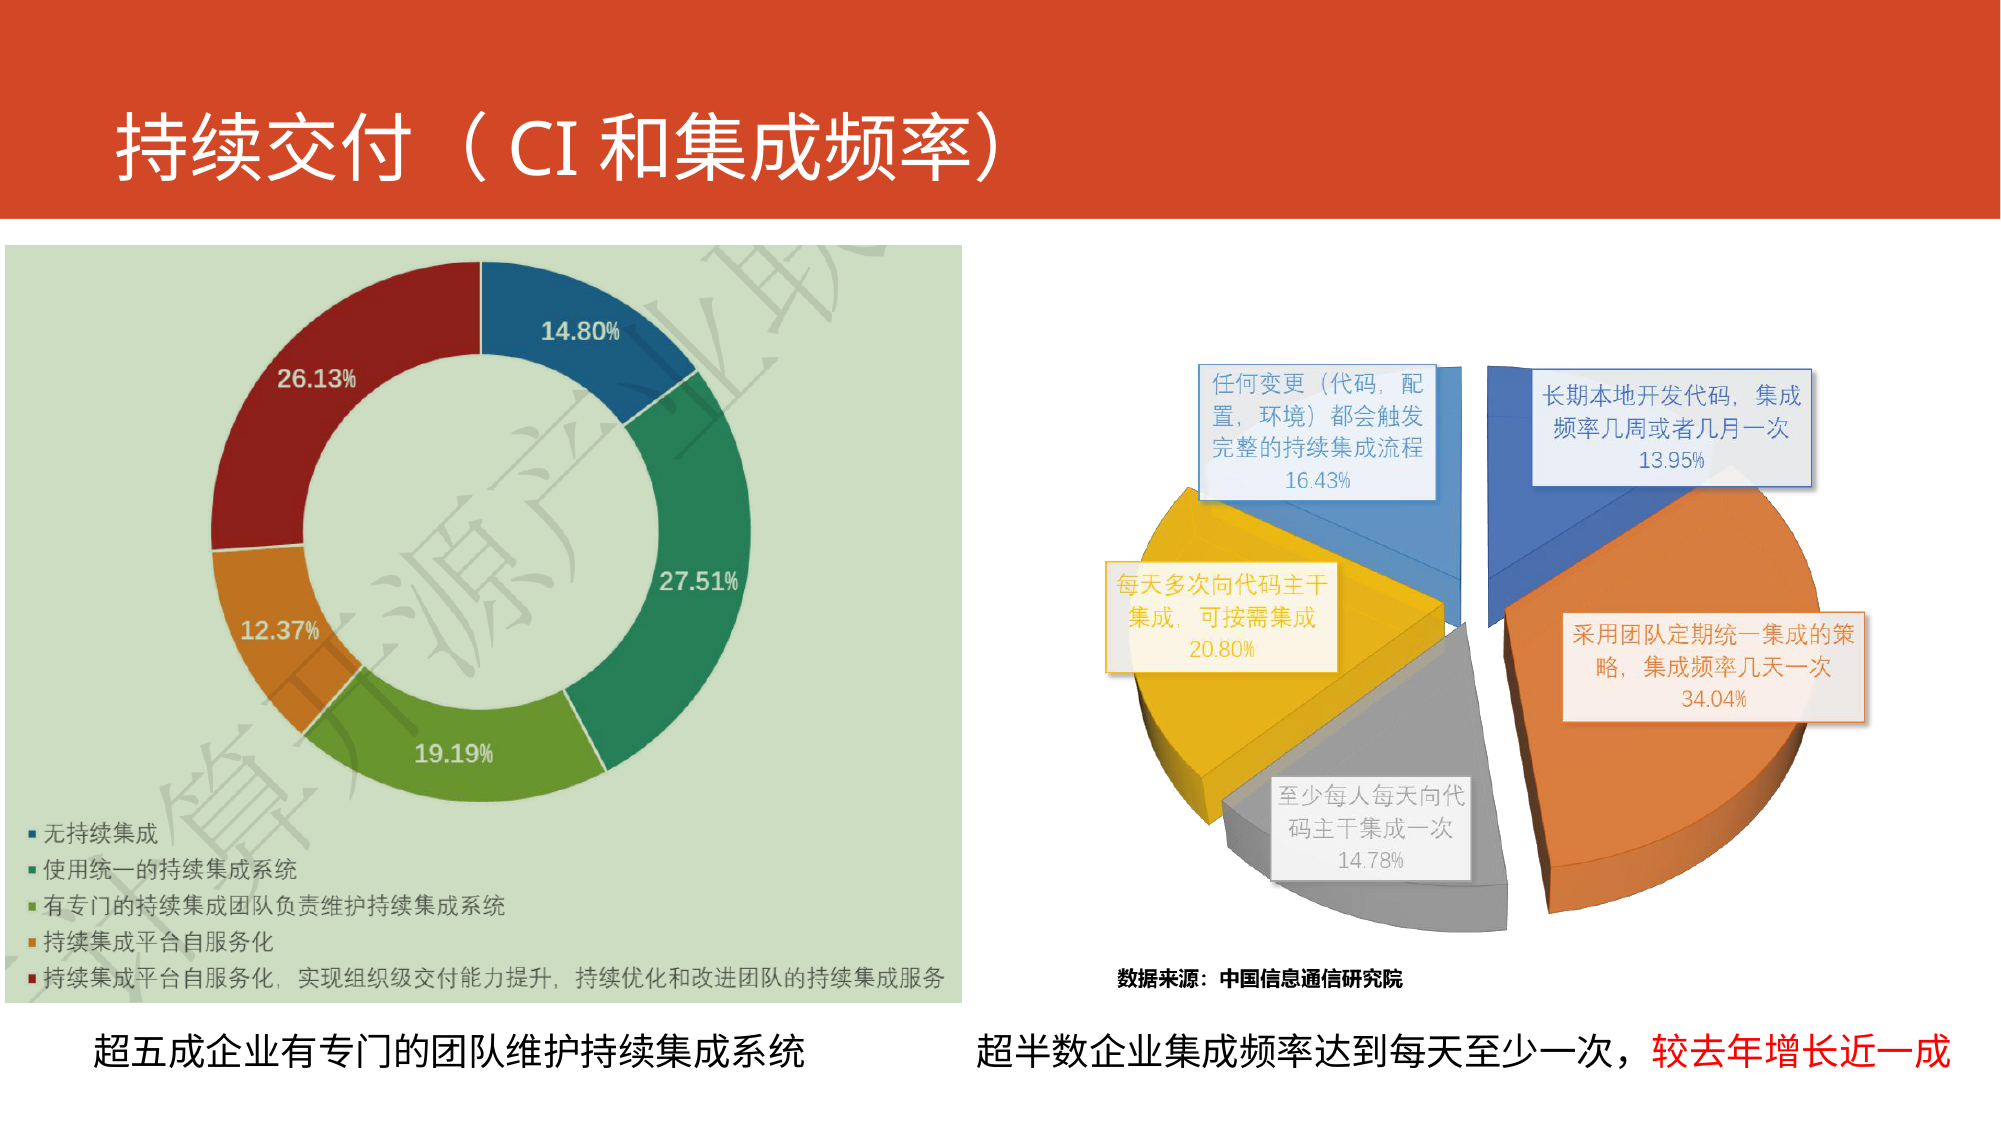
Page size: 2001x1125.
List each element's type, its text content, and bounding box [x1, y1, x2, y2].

text_box 超五成企业有专门的团队维护持续集成系统 [78, 1020, 849, 1080]
title 持续交付（CI和集成频率） [99, 0, 1863, 199]
text_box 超半数企业集成频率达到每天至少一次，较去年增长近一成 [962, 1020, 1989, 1080]
picture [1023, 338, 1927, 1004]
picture [5, 245, 962, 1004]
